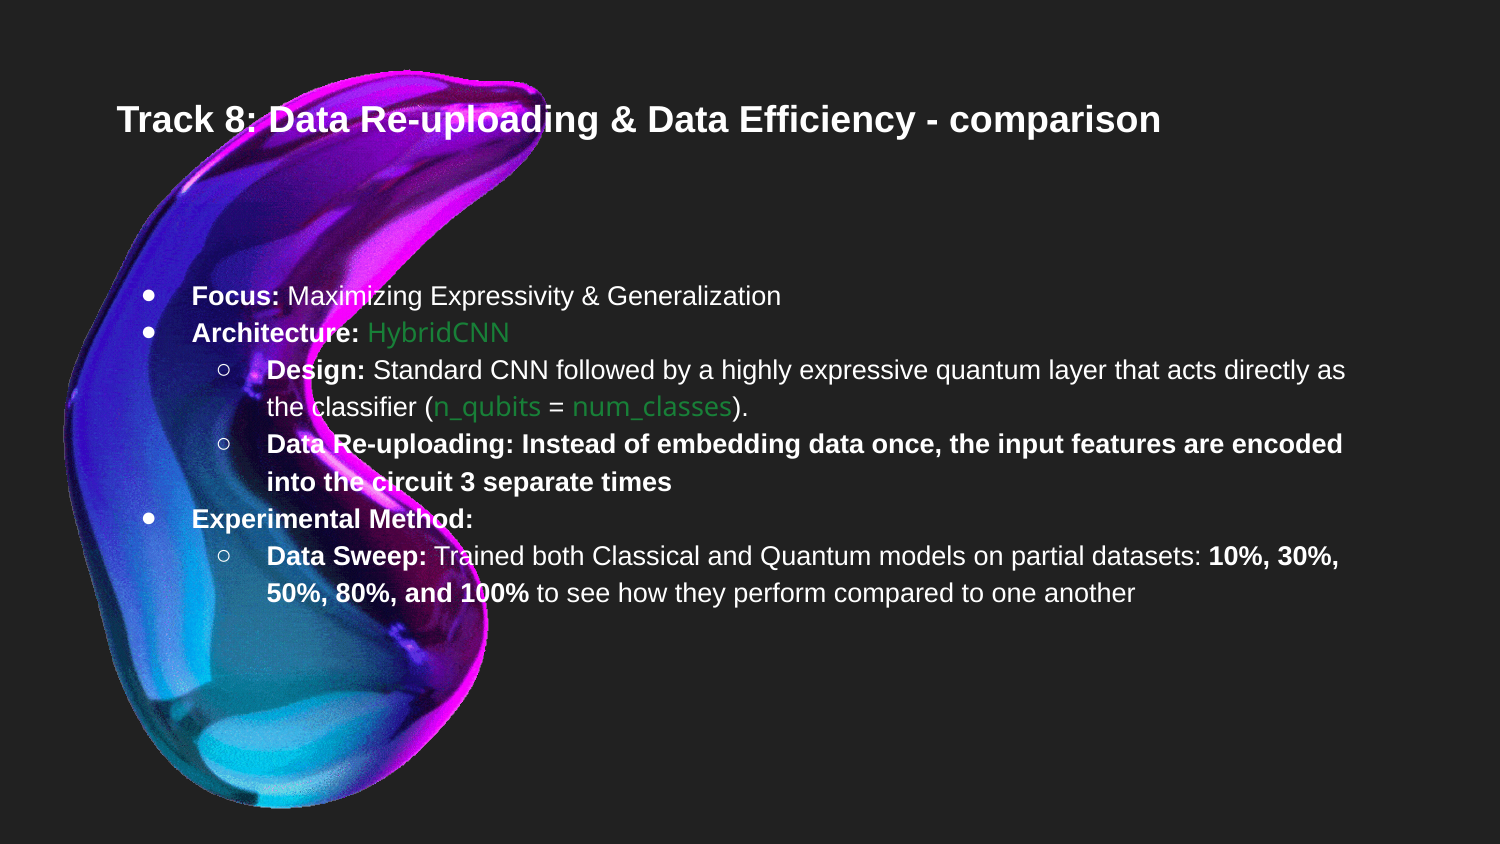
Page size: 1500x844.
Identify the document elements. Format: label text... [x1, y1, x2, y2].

list Focus: Maximizing Expressivity & Generalization Architecture: HybridCNN Design: Standard CNN followed by a highly expressive quantum layer that acts directly as the classifier (n_qubits = num_classes). Data Re-uploading: Instead of embedding data once, the input features are encoded into the circuit 3 separate times Experimental Method: Data Sweep: Trained both Classical and Quantum models on partial datasets: 10%, 30%, 50%, 80%, and 100% to see how they perform compared to one another [585, 195, 1399, 680]
picture [24, 24, 581, 819]
title Track 8: Data Re-uploading & Data Efficiency - comparison [585, 72, 1500, 178]
